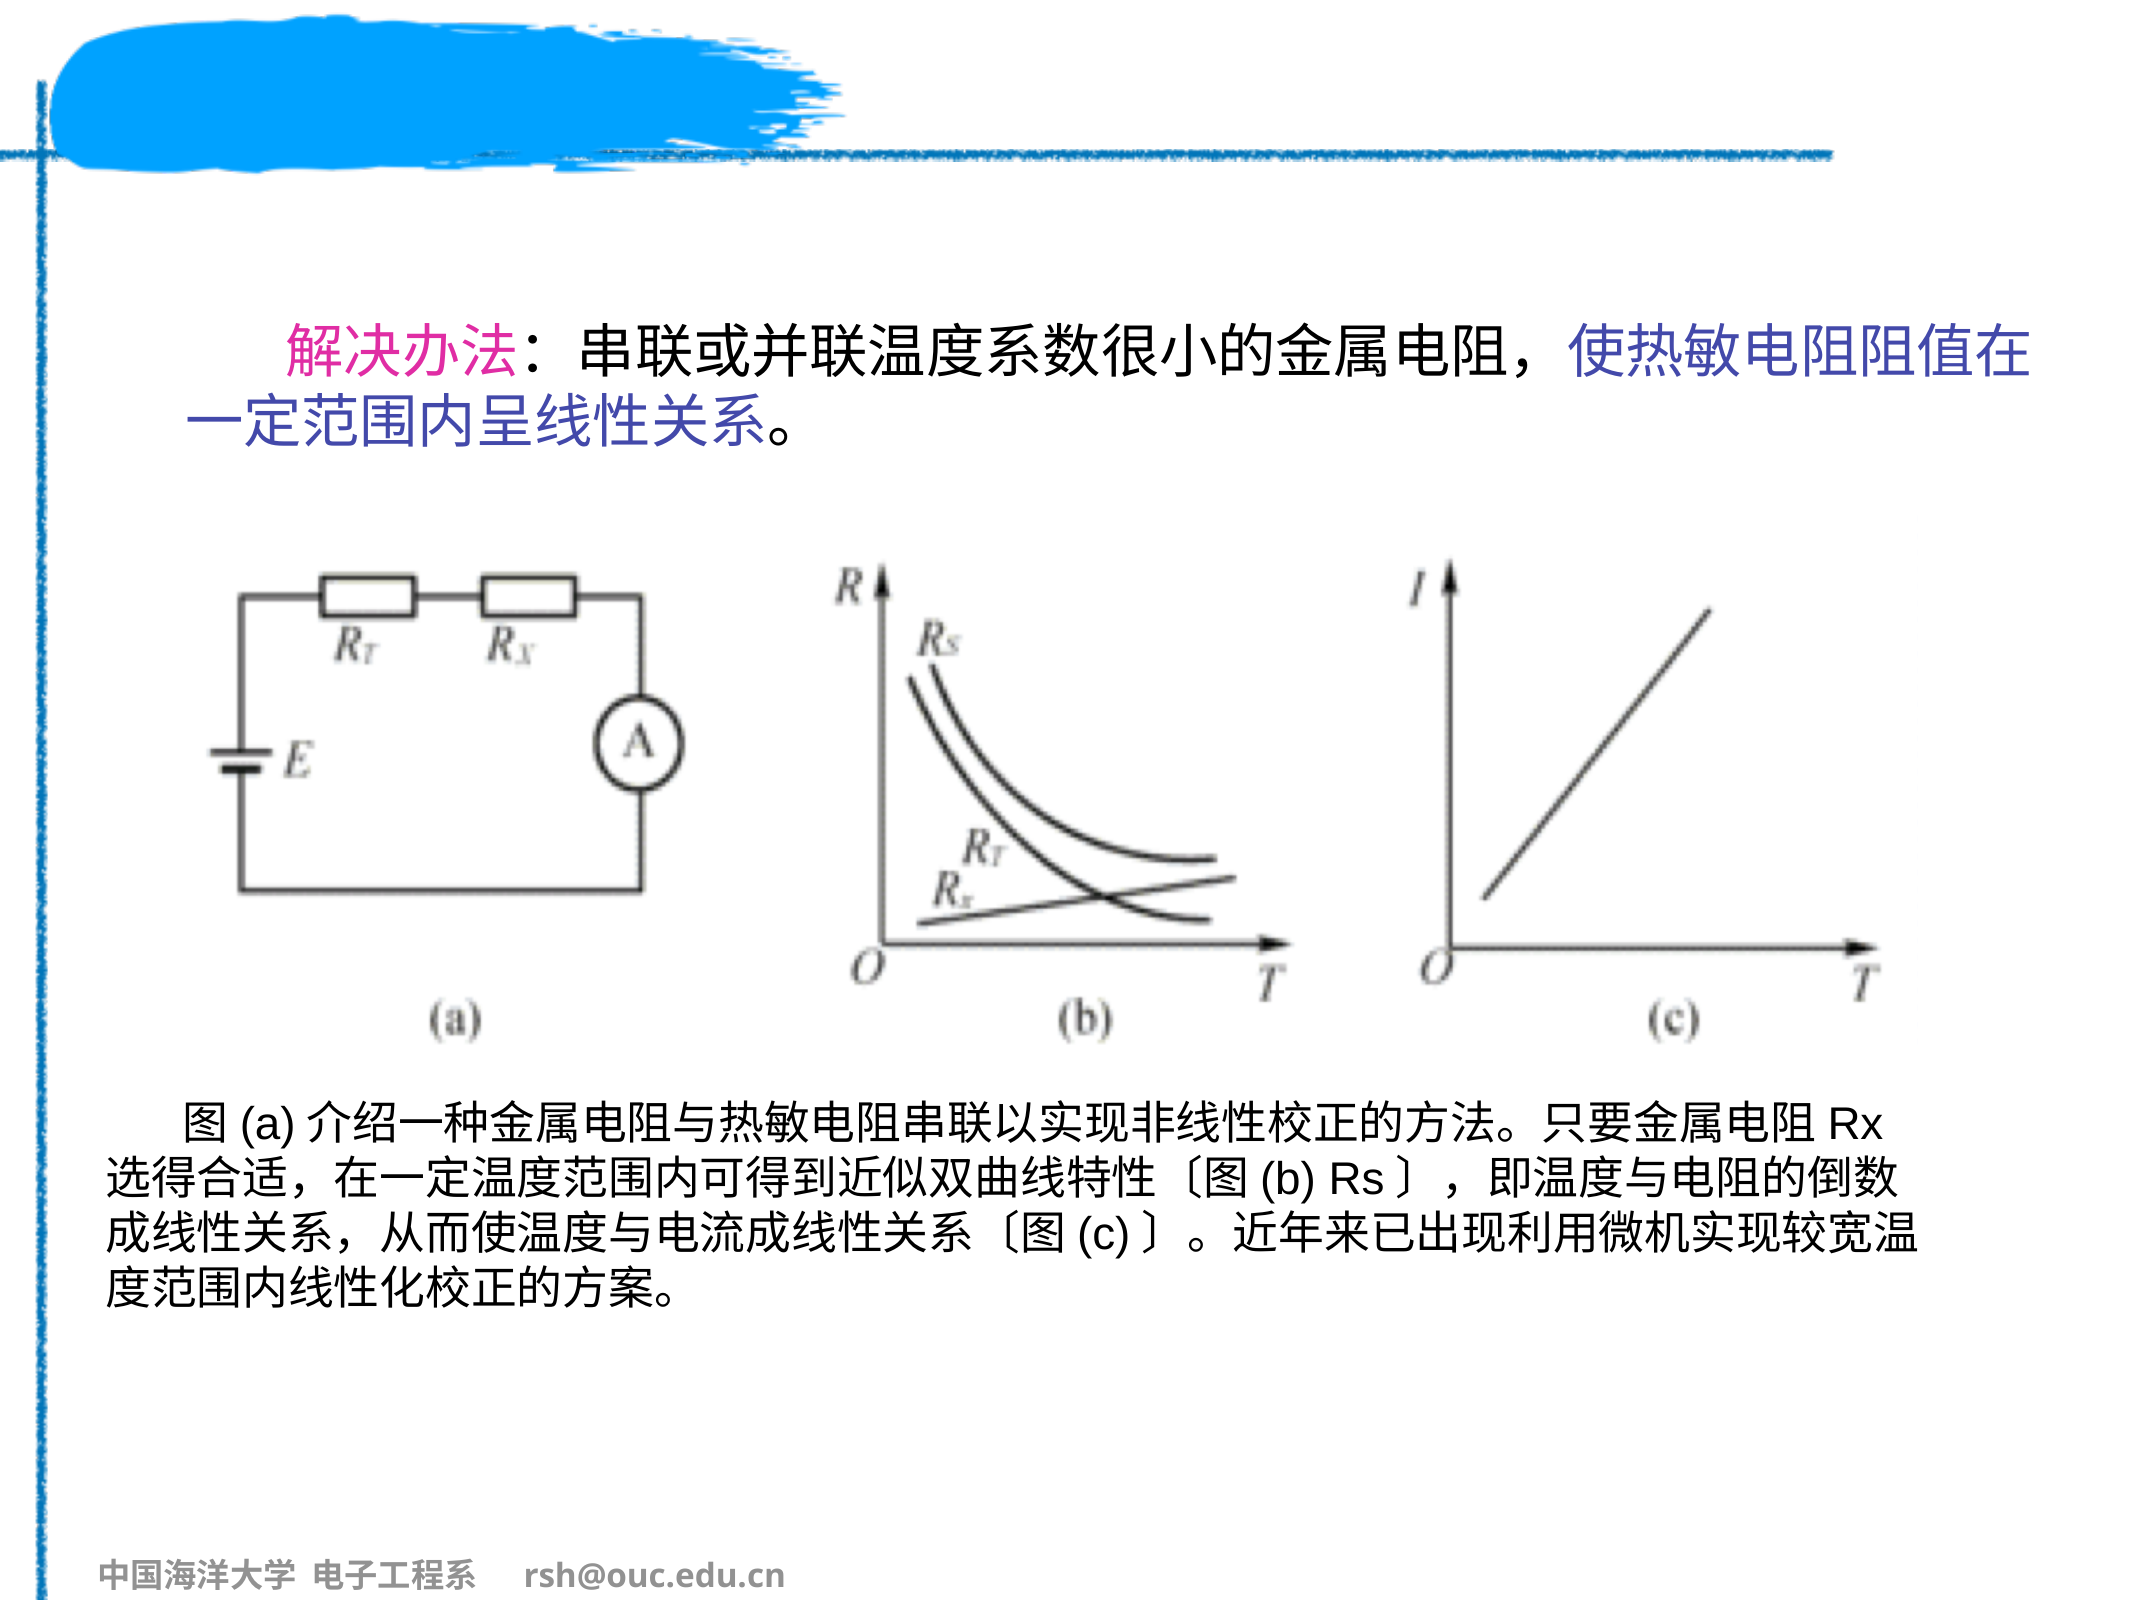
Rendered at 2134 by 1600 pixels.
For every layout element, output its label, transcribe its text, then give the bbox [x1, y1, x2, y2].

picture [175, 512, 1919, 1045]
text_box 图(a)介绍一种金属电阻与热敏电阻串联以实现非线性校正的方法。只要金属电阻Rx选得合适，在一定温度范围内可得到近似双曲线特性〔图(b) Rs〕，即温度与电阻的倒数成线性关系，从而使温度与电流成线性关系〔图(c)〕。近年来已出现利用微机实现较宽温度范围内线性化校正的方案。 [40, 1085, 1939, 1323]
picture [0, 11, 1841, 1600]
text_box 解决办法：串联或并联温度系数很小的金属电阻，使热敏电阻阻值在一定范围内呈线性关系。 [120, 305, 2060, 463]
